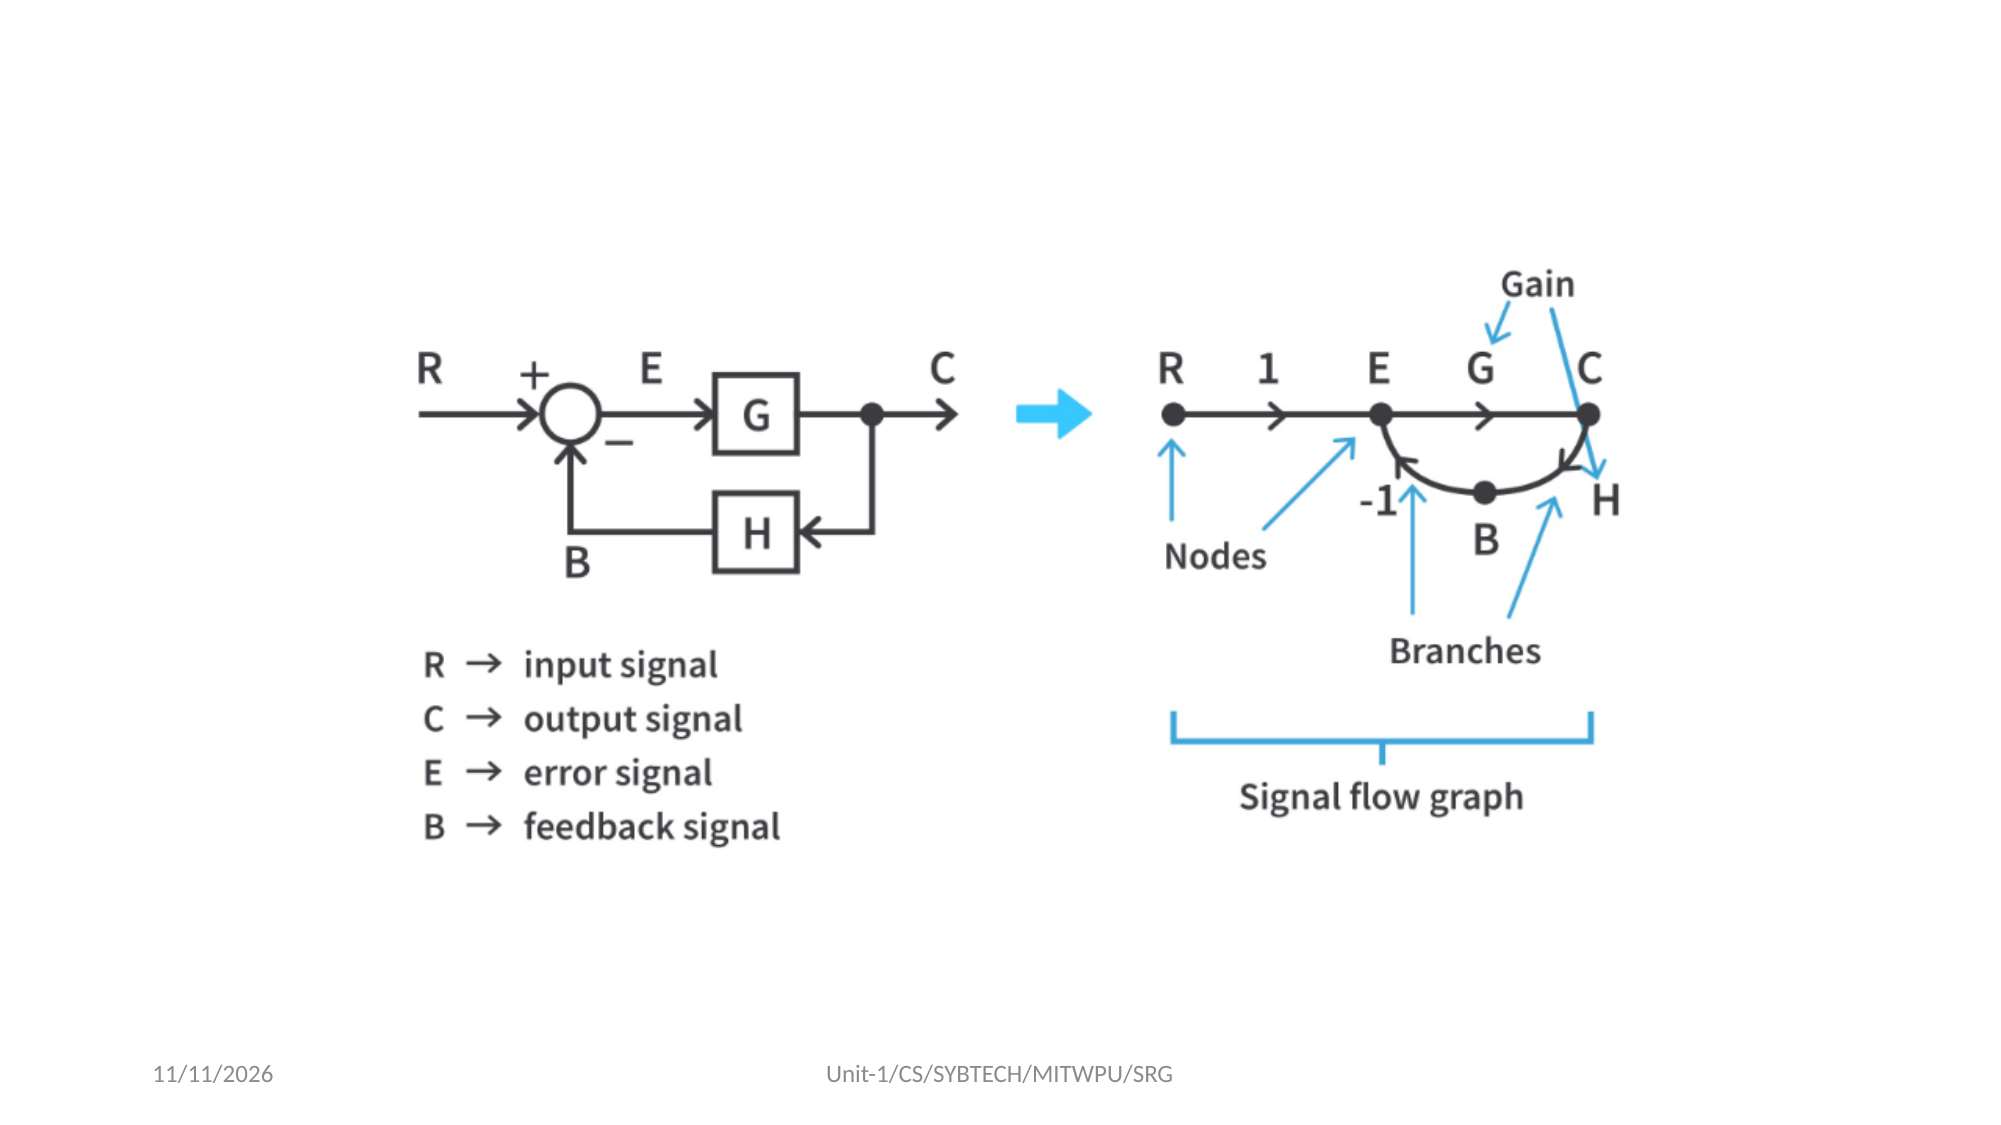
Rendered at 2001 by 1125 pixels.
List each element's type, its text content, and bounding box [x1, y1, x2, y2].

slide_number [137, 1042, 588, 1103]
footer Unit-1/CS/SYBTECH/MITWPU/SRG [662, 1042, 1338, 1103]
picture [336, 244, 1664, 881]
